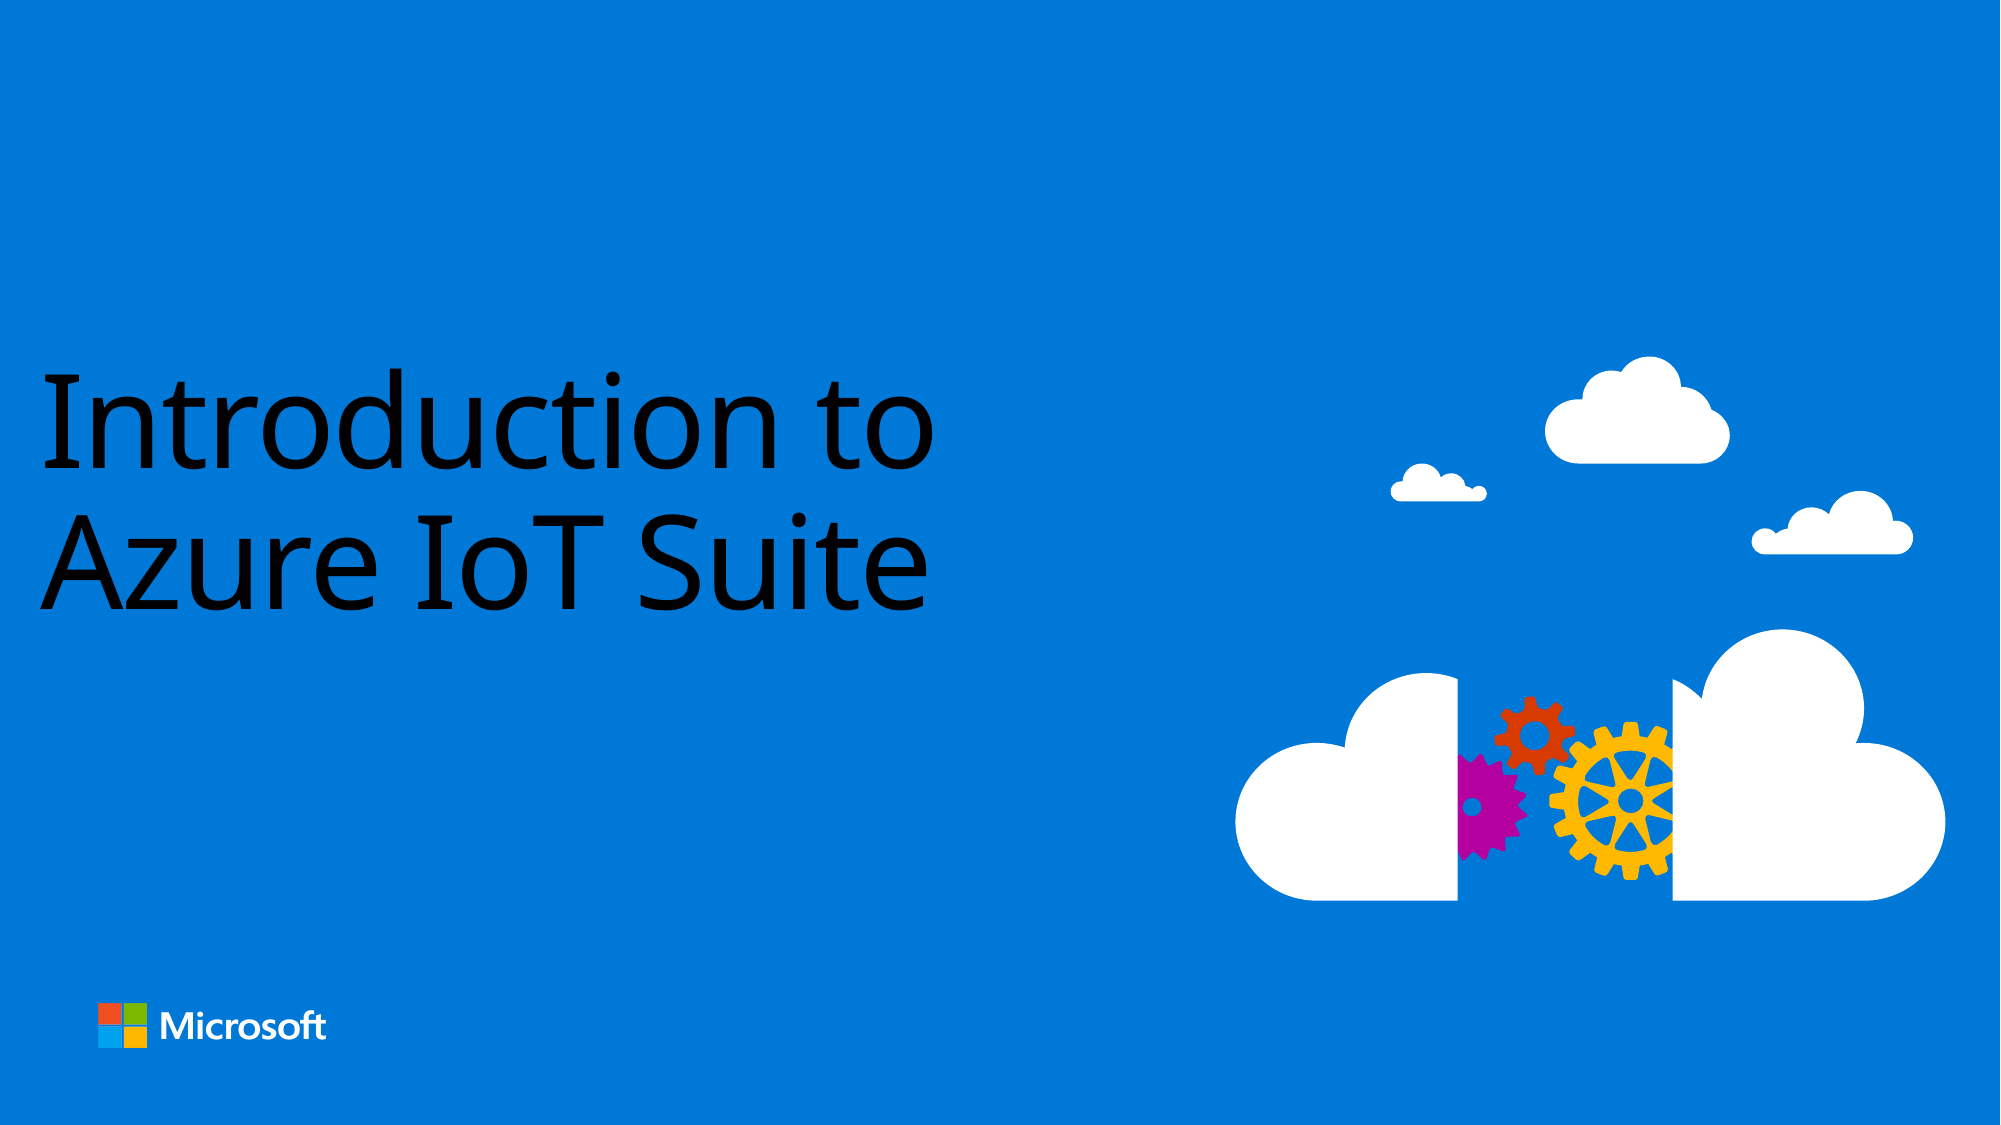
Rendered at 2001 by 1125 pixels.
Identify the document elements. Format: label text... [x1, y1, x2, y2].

picture [98, 1003, 326, 1048]
title Introduction to Azure IoT Suite [16, 340, 1401, 635]
